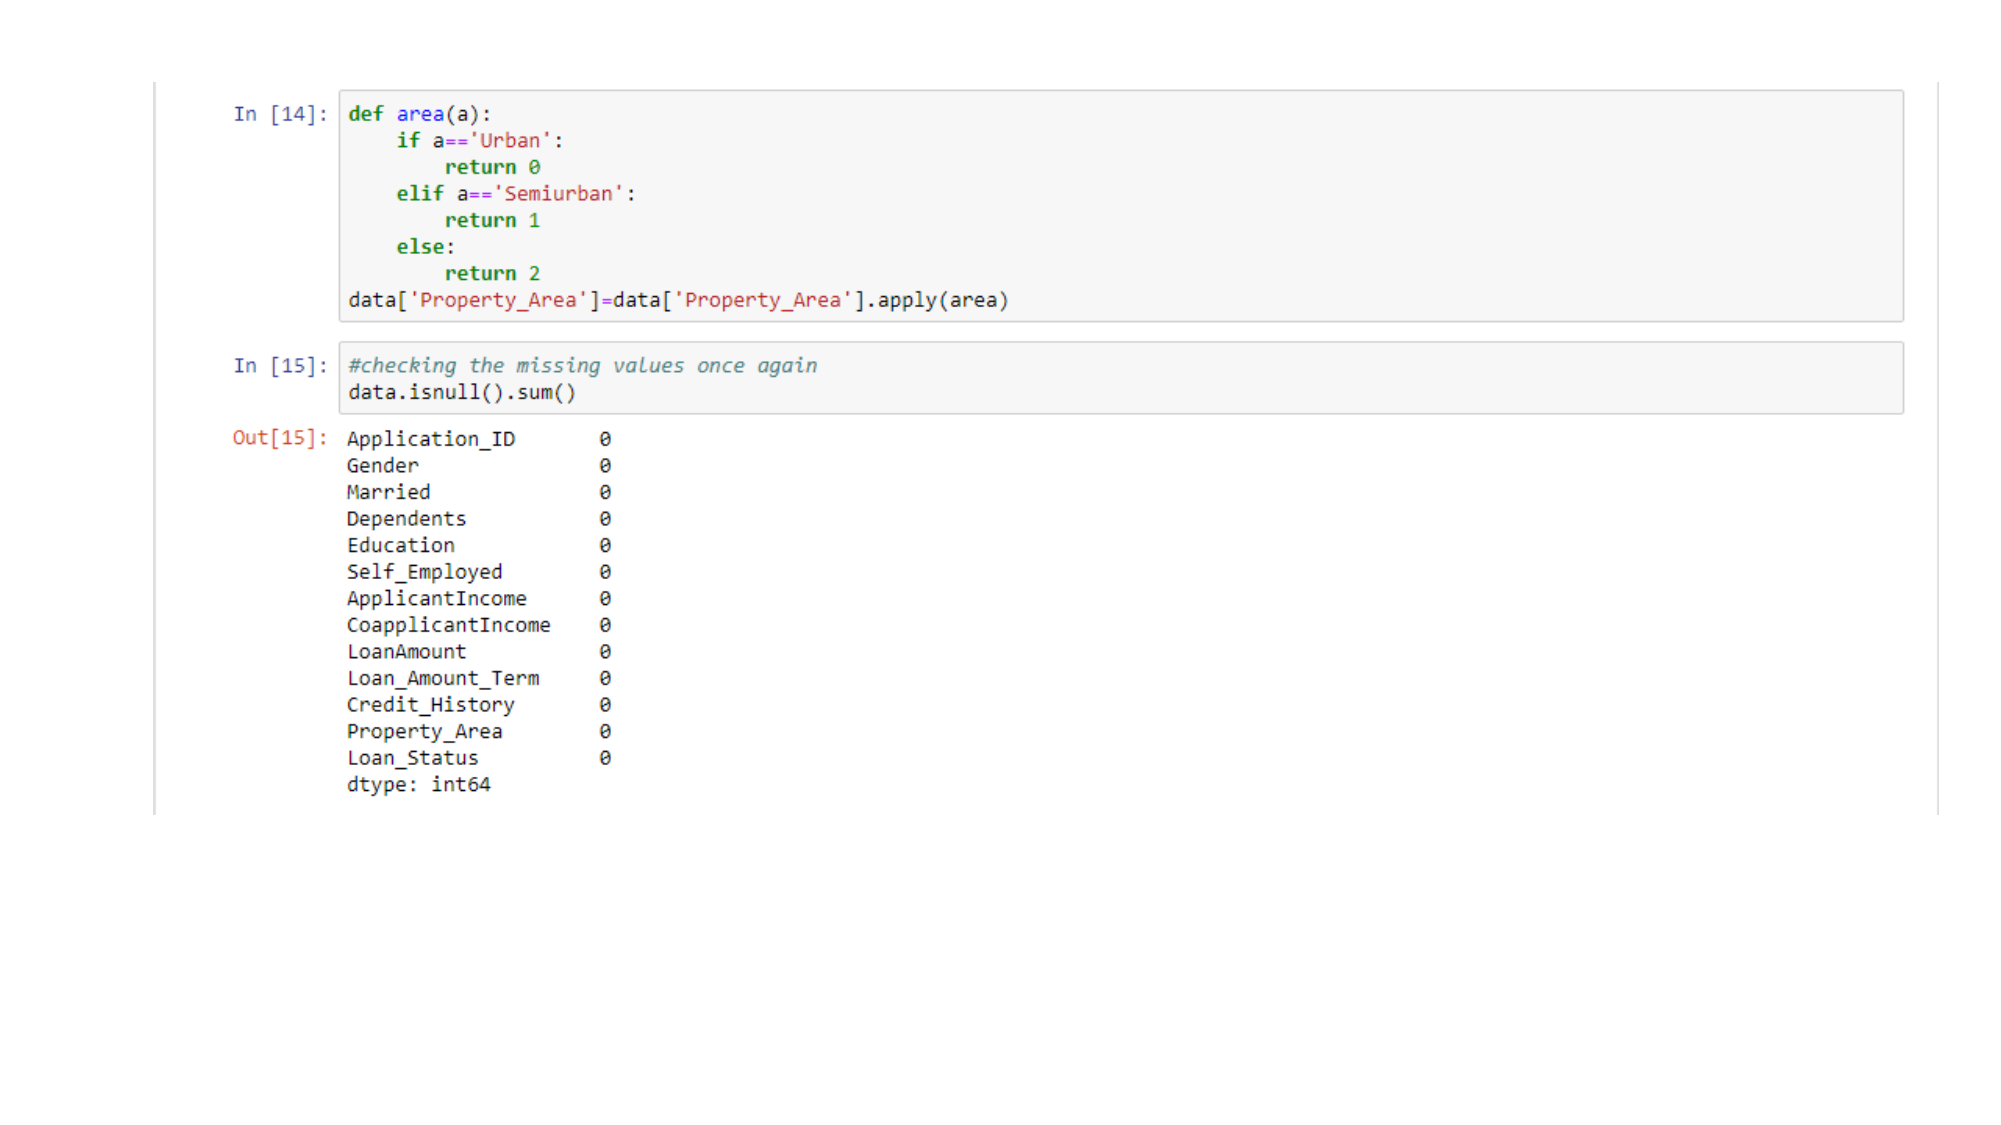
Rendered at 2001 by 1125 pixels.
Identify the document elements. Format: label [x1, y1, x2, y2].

text_box [153, 82, 1939, 815]
